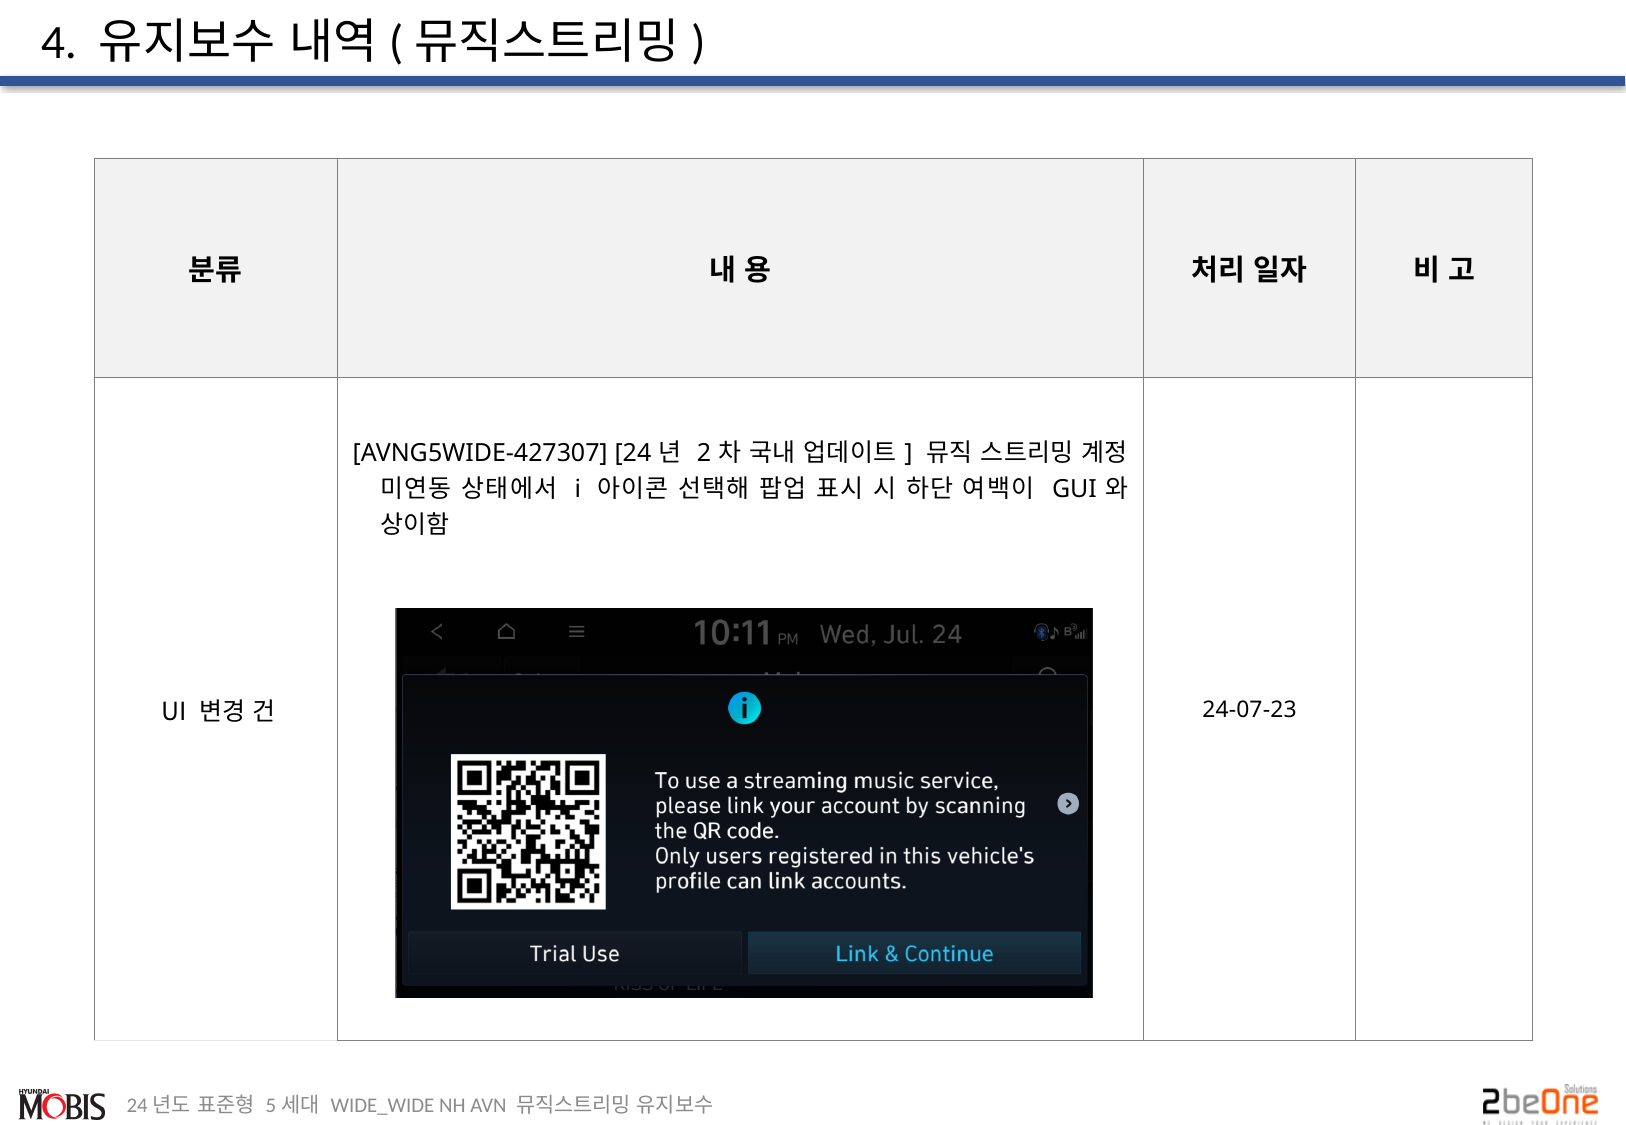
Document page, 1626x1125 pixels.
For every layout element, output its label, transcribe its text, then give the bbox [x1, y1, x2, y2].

picture [395, 608, 1093, 998]
table_header 분류 [95, 159, 337, 377]
table_cell 24-07-23 [1144, 378, 1355, 1040]
footer 24년도 표준형 5세대 WIDE_WIDE NH AVN 뮤직스트리밍 유지보수 [111, 1084, 782, 1124]
table_header 비 고 [1356, 159, 1532, 377]
picture [1483, 1084, 1598, 1125]
table_header 처리 일자 [1144, 159, 1355, 377]
table_cell UI 변경 건 [95, 378, 337, 1040]
table_header 내 용 [338, 159, 1143, 377]
table_cell [AVNG5WIDE-427307] [24년 2차 국내 업데이트] 뮤직 스트리밍 계정 미연동 상태에서 i 아이콘 선택해 팝업 표시 시 하단 여백이 GUI와 상이함 [338, 378, 1143, 1040]
picture [18, 1089, 105, 1120]
table_cell [1356, 378, 1532, 1040]
title 4. 유지보수 내역(뮤직스트리밍) [25, 9, 1428, 77]
